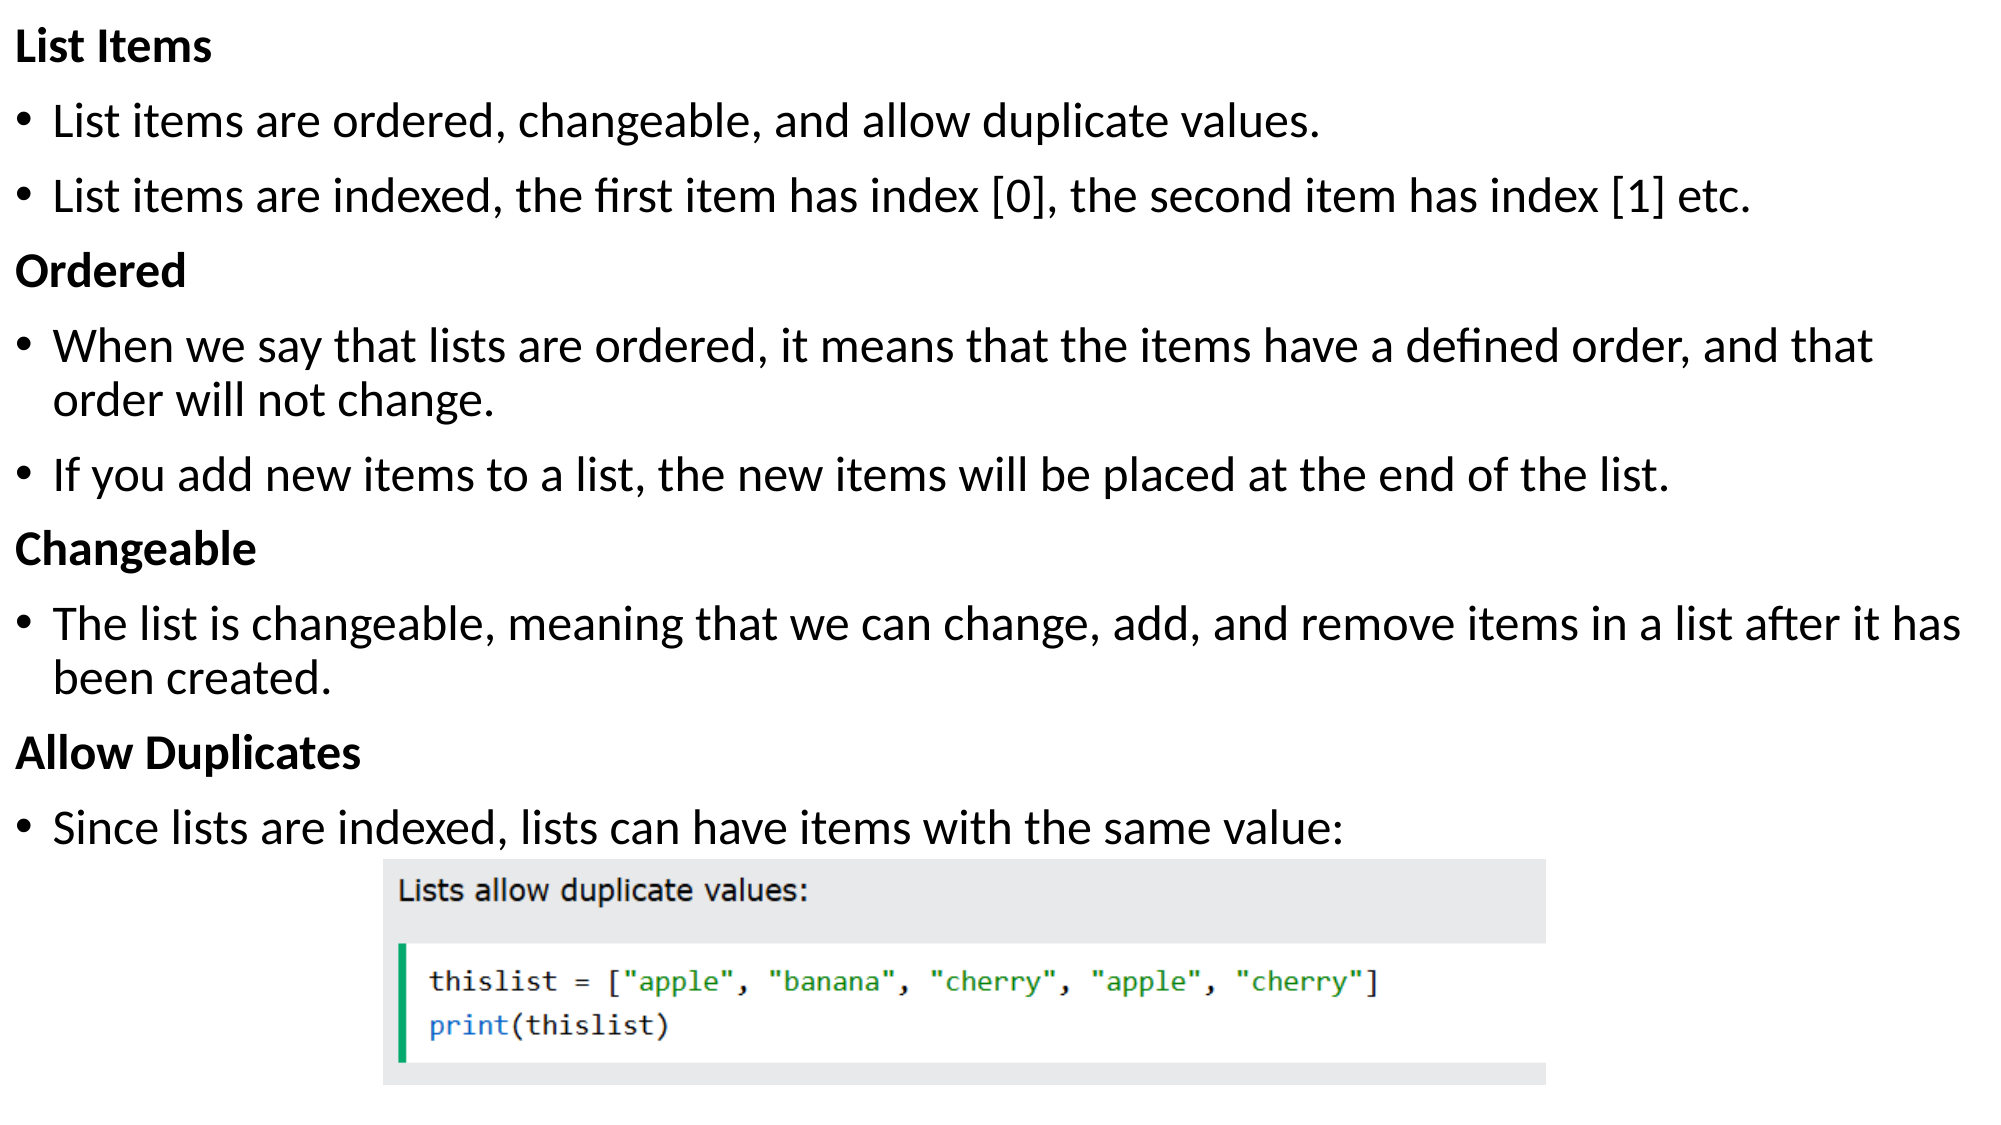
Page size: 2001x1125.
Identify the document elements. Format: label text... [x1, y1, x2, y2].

list List Items List items are ordered, changeable, and allow duplicate values. List items are indexed, the first item has index [0], the second item has index [1] etc. Ordered When we say that lists are ordered, it means that the items have a defined order, and that order will not change. If you add new items to a list, the new items will be placed at the end of the list. Changeable The list is changeable, meaning that we can change, add, and remove items in a list after it has been created. Allow Duplicates Since lists are indexed, lists can have items with the same value: [0, 12, 2000, 1125]
picture [382, 859, 1546, 1085]
